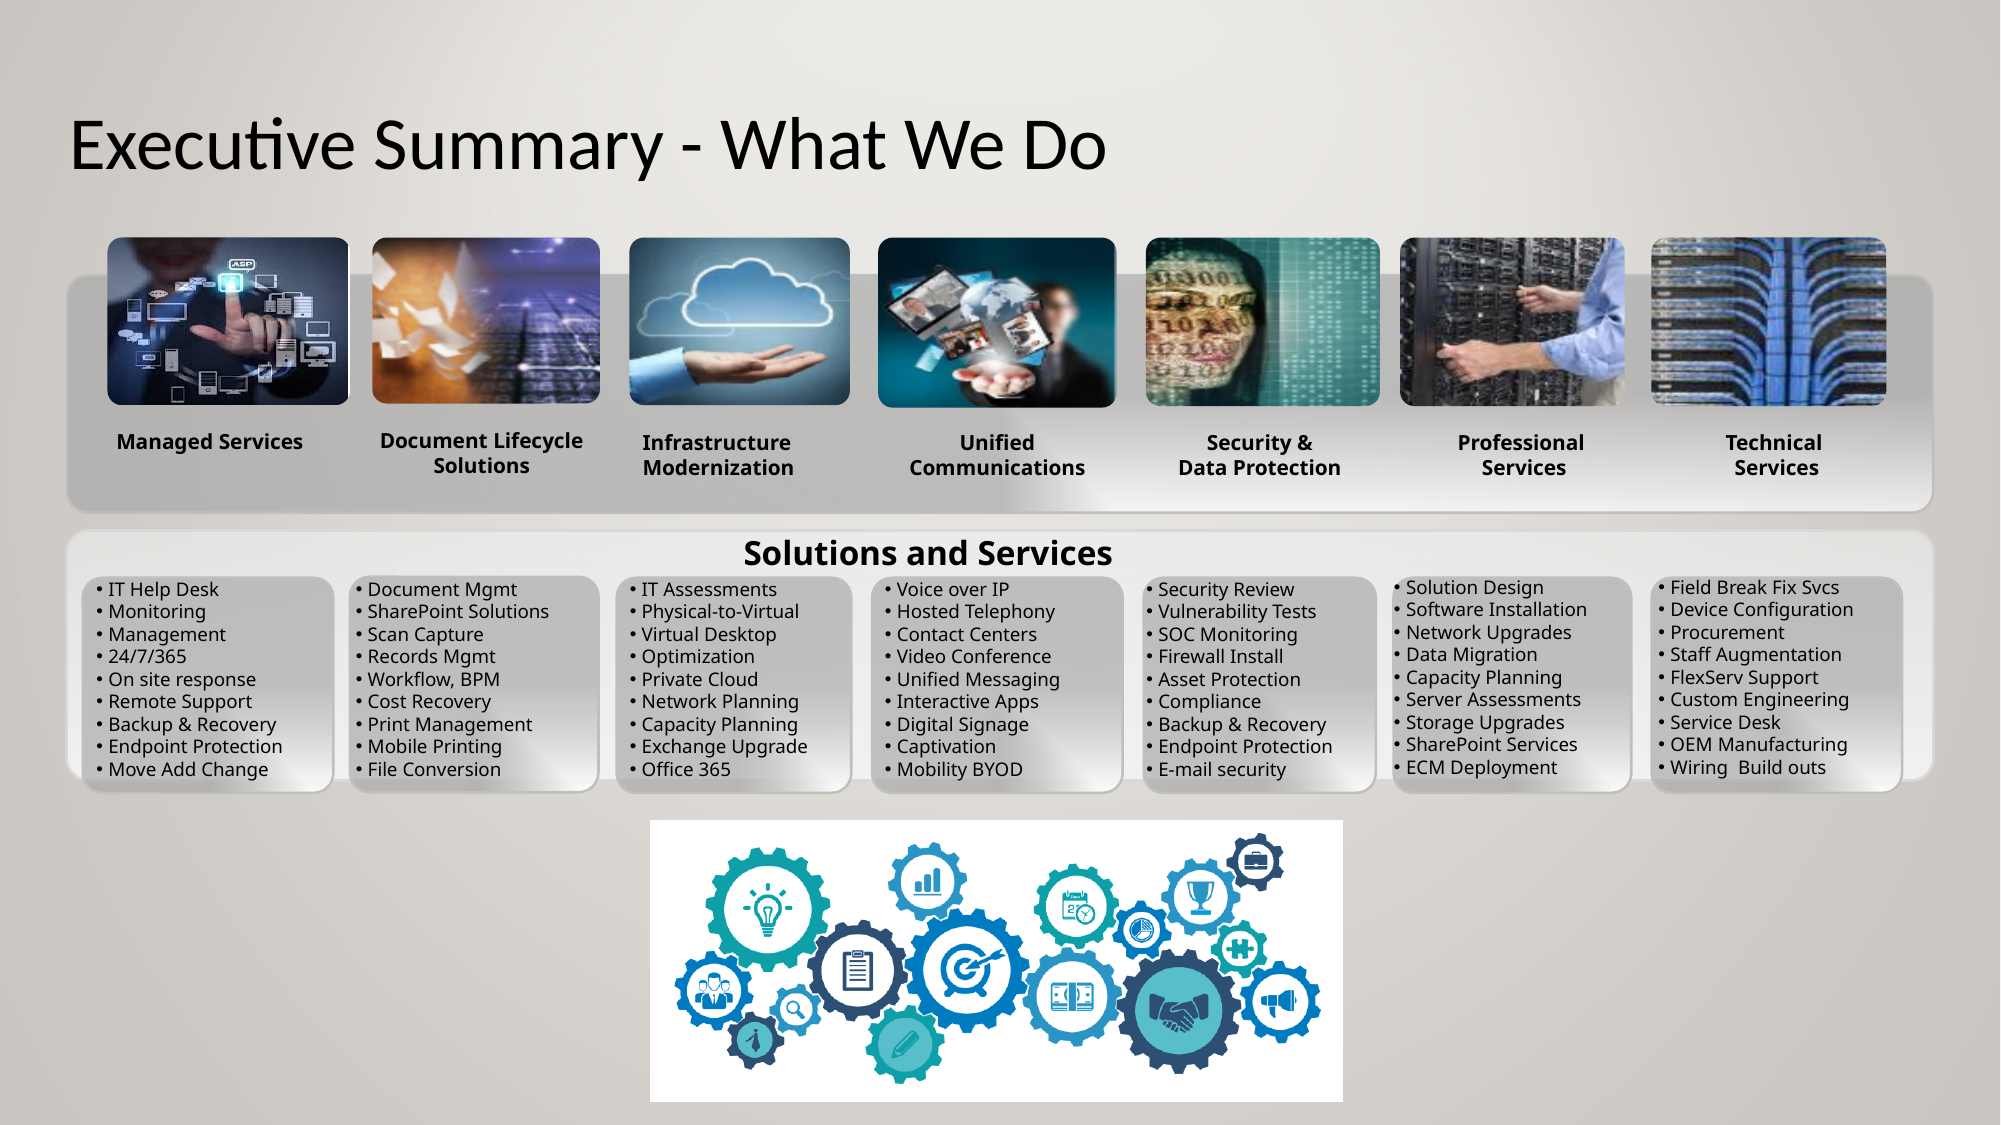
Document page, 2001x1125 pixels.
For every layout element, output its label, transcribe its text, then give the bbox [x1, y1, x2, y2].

text_box [81, 577, 329, 795]
text_box [65, 529, 728, 782]
text_box Solution Design Software Installation Network Upgrades Data Migration Capacity Planning Server Assessments Storage Upgrades SharePoint Services ECM Deployment [1393, 567, 1632, 786]
text_box Voice over IP Hosted Telephony Contact Centers Video Conference Unified Messaging Interactive Apps Digital Signage Captivation Mobility BYOD [884, 580, 1122, 788]
text_box [870, 580, 1118, 795]
text_box Managed Services [101, 421, 319, 461]
text_box Security Review Vulnerability Tests SOC Monitoring Firewall Install Asset Protection Compliance Backup & Recovery Endpoint Protection E-mail security [1146, 570, 1384, 788]
text_box [1148, 788, 1372, 795]
text_box Document Mgmt SharePoint Solutions Scan Capture Records Mgmt Workflow, BPM Cost Recovery Print Management Mobile Printing File Conversion [355, 570, 593, 788]
text_box [1396, 786, 1629, 795]
text_box Infrastructure Modernization [627, 422, 812, 487]
text_box Unified Communications [894, 422, 1101, 487]
text_box Technical Services [1710, 422, 1843, 487]
text_box [1122, 529, 1935, 782]
text_box IT Assessments Physical-to-Virtual Virtual Desktop Optimization Private Cloud Network Planning Capacity Planning Exchange Upgrade Office 365 [629, 570, 867, 788]
text_box [348, 581, 600, 794]
text_box IT Help Desk Monitoring Management 24/7/365 On site response Remote Support Backup & Recovery Endpoint Protection Move Add Change [96, 570, 334, 788]
text_box Executive Summary - What We Do [54, 87, 1125, 193]
text_box Professional Services [1443, 422, 1606, 487]
text_box Solutions and Services [728, 524, 1129, 580]
text_box Document Lifecycle Solutions [365, 420, 599, 486]
text_box [1650, 581, 1904, 795]
text_box [65, 273, 1935, 515]
text_box [867, 580, 878, 782]
picture [0, 0, 2001, 1125]
text_box Field Break Fix Svcs Device Configuration Procurement Staff Augmentation FlexServ Support Custom Engineering Service Desk OEM Manufacturing Wiring Build outs [1658, 567, 1896, 786]
text_box [1142, 585, 1146, 785]
text_box Security & Data Protection [1163, 422, 1357, 487]
text_box [615, 577, 847, 795]
